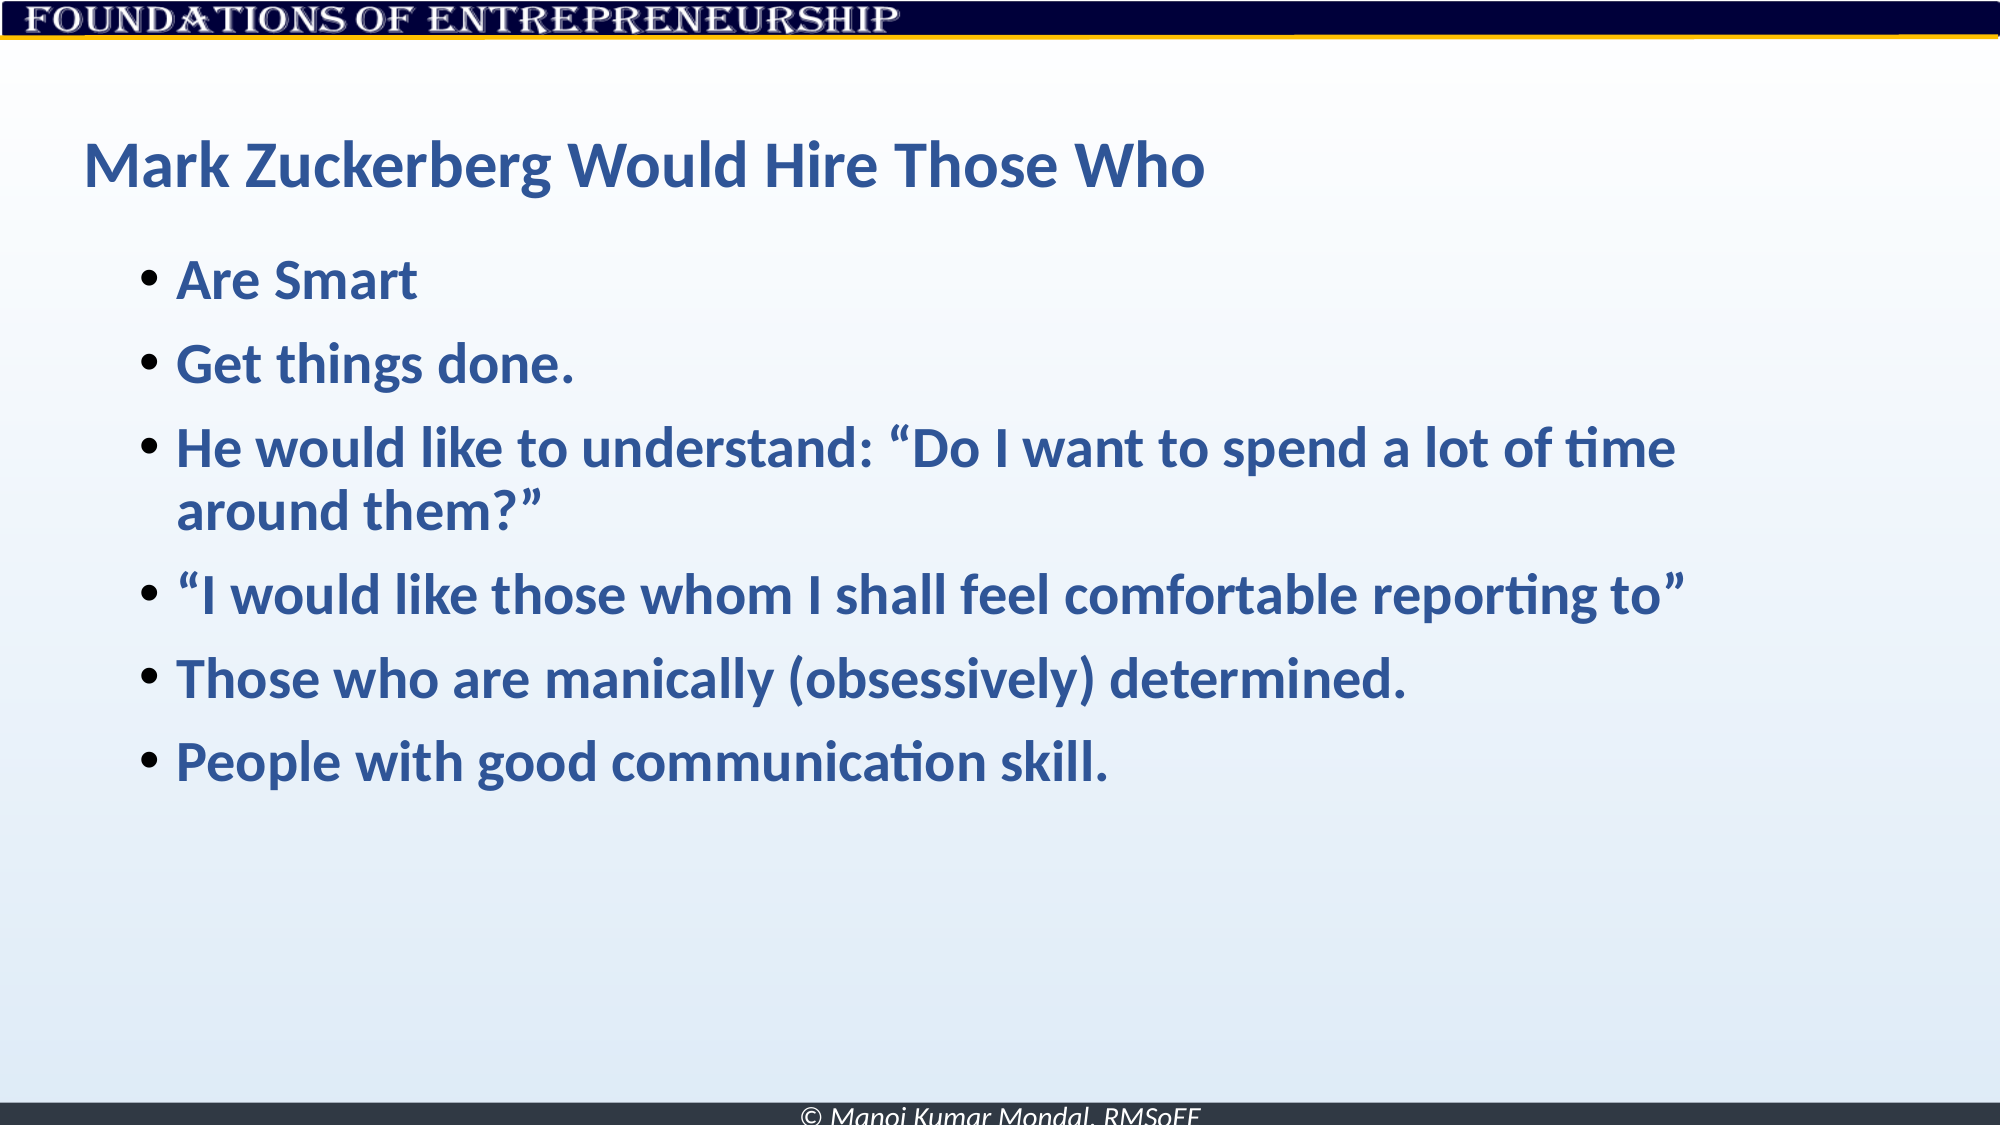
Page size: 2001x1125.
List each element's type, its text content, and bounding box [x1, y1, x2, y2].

title Mark Zuckerberg Would Hire Those Who [68, 71, 1863, 260]
list Are Smart Get things done. He would like to understand: “Do I want to spend a lot of time around them?” “I would like those whom I shall feel comfortable reporting to” Those who are manically (obsessively) determined. People with good communication skill. [124, 242, 1808, 1054]
picture [0, 0, 2000, 42]
